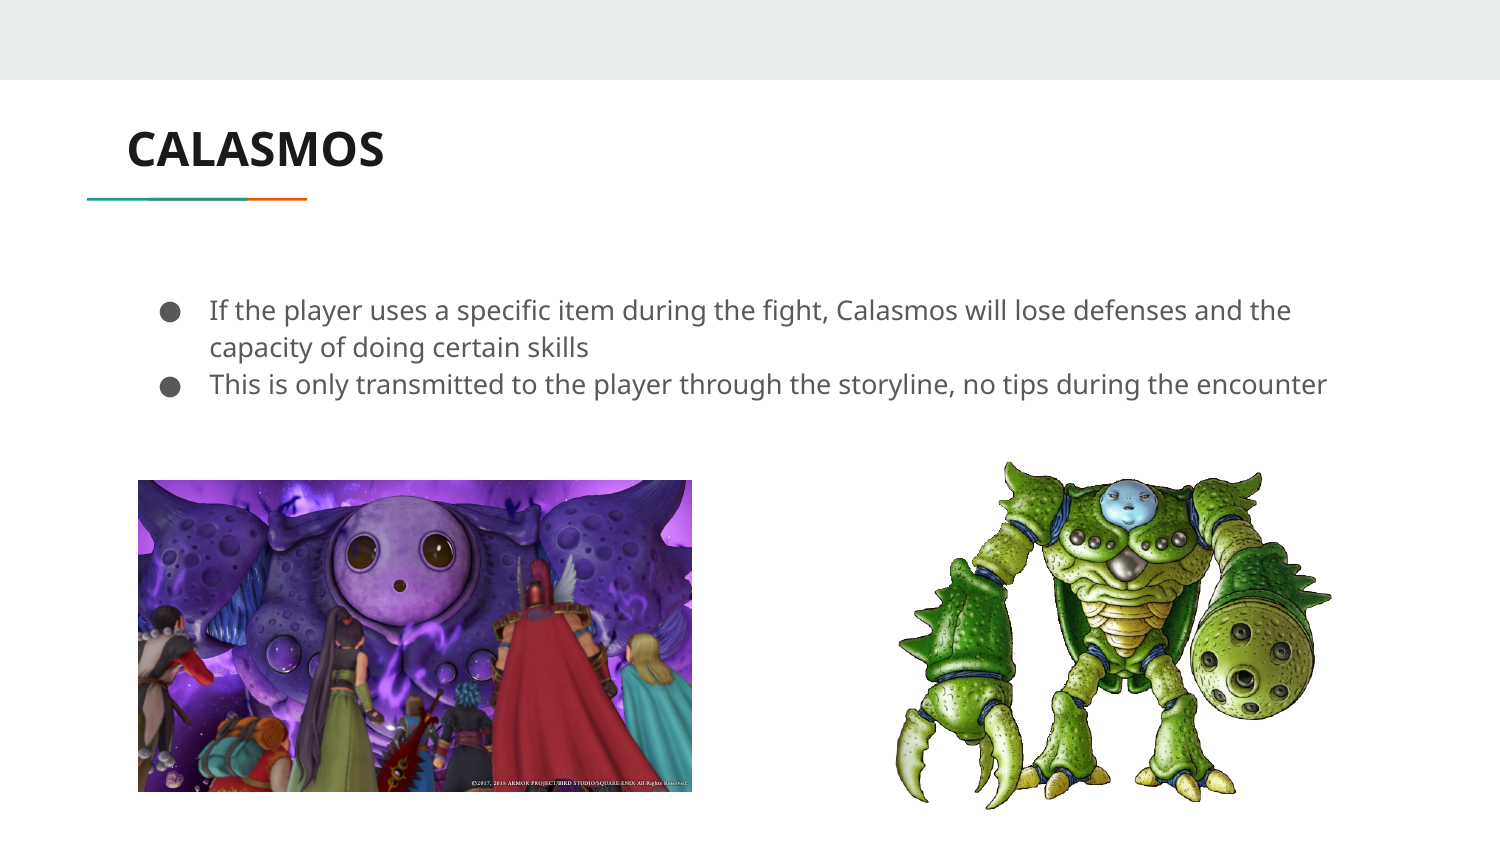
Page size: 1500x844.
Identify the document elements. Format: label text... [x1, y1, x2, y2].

picture [895, 461, 1332, 810]
picture [137, 479, 692, 792]
list If the player uses a specific item during the fight, Calasmos will lose defenses and the capacity of doing certain skills This is only transmitted to the player through the storyline, no tips during the encounter [119, 273, 1381, 645]
title CALASMOS [111, 103, 1373, 192]
